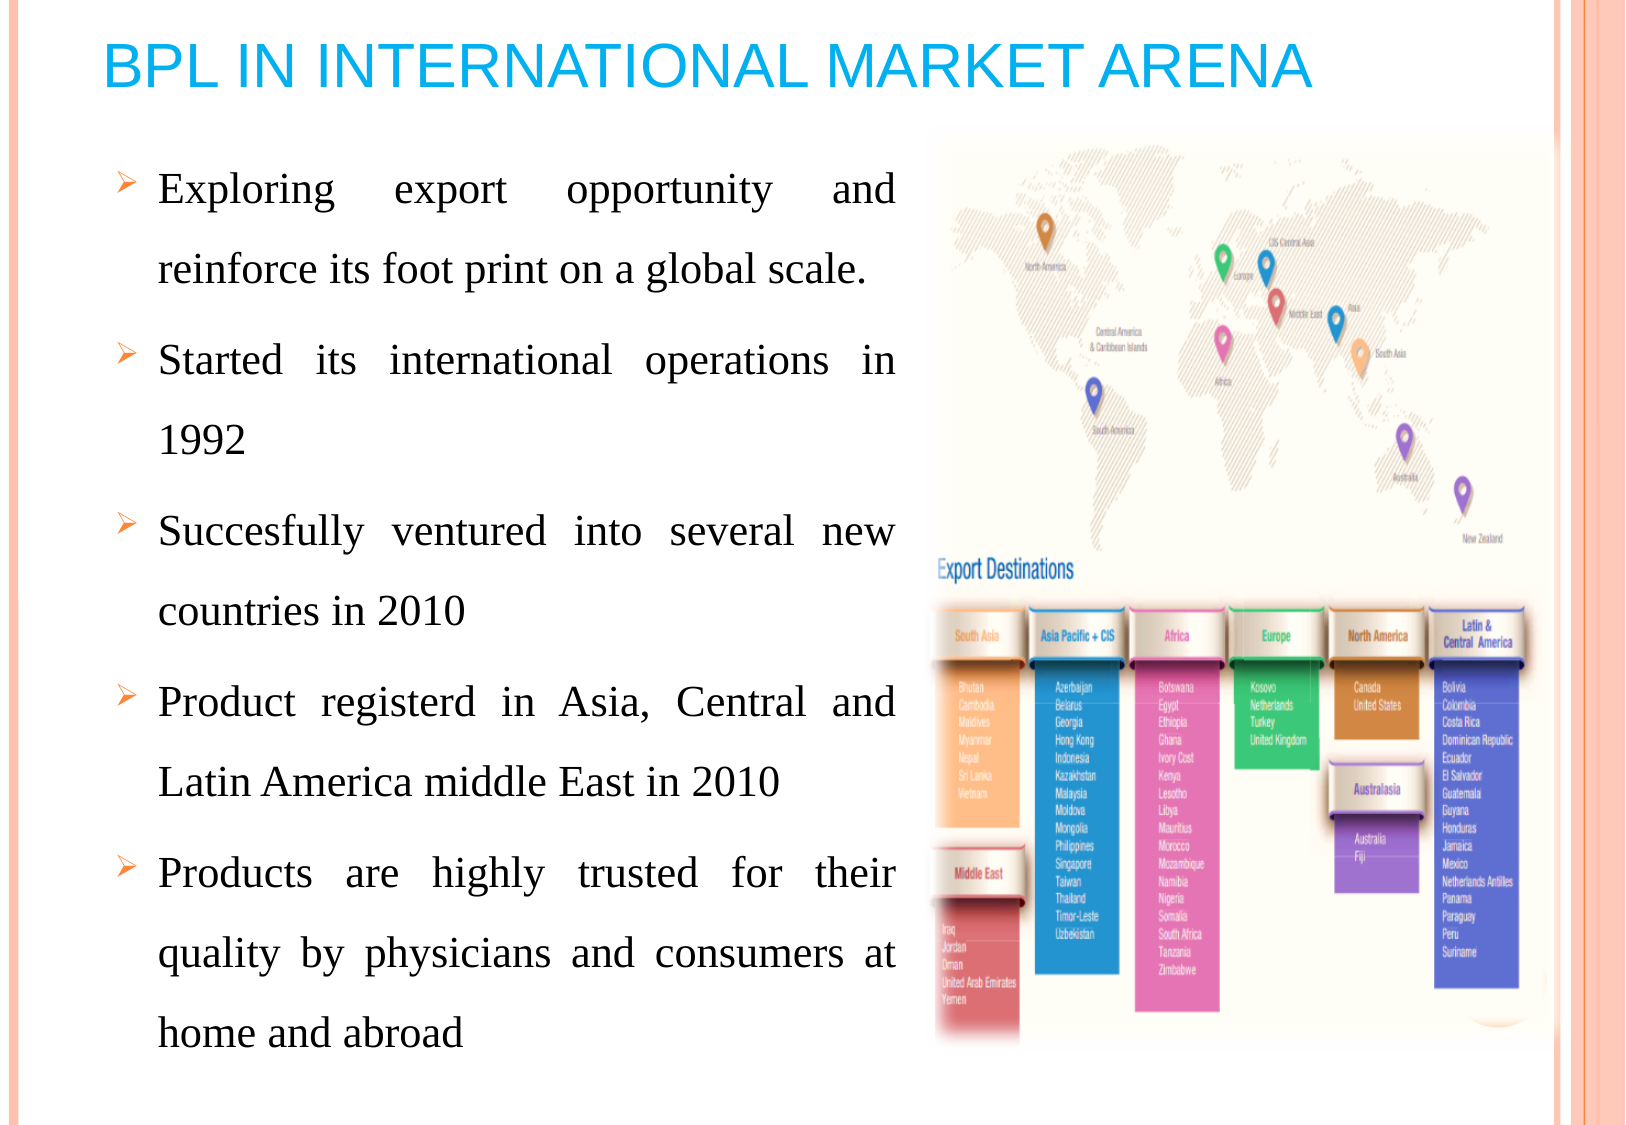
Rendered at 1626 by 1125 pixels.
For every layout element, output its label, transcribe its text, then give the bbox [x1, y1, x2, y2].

title BPL in international market arena [87, 0, 1415, 108]
picture [924, 124, 1576, 1051]
list Exploring export opportunity and reinforce its foot print on a global scale. Started its international operations in 1992 Succesfully ventured into several new countries in 2010 Product registerd in Asia, Central and Latin America middle East in 2010 Products are highly trusted for their quality by physicians and consumers at home and abroad [99, 125, 913, 1075]
